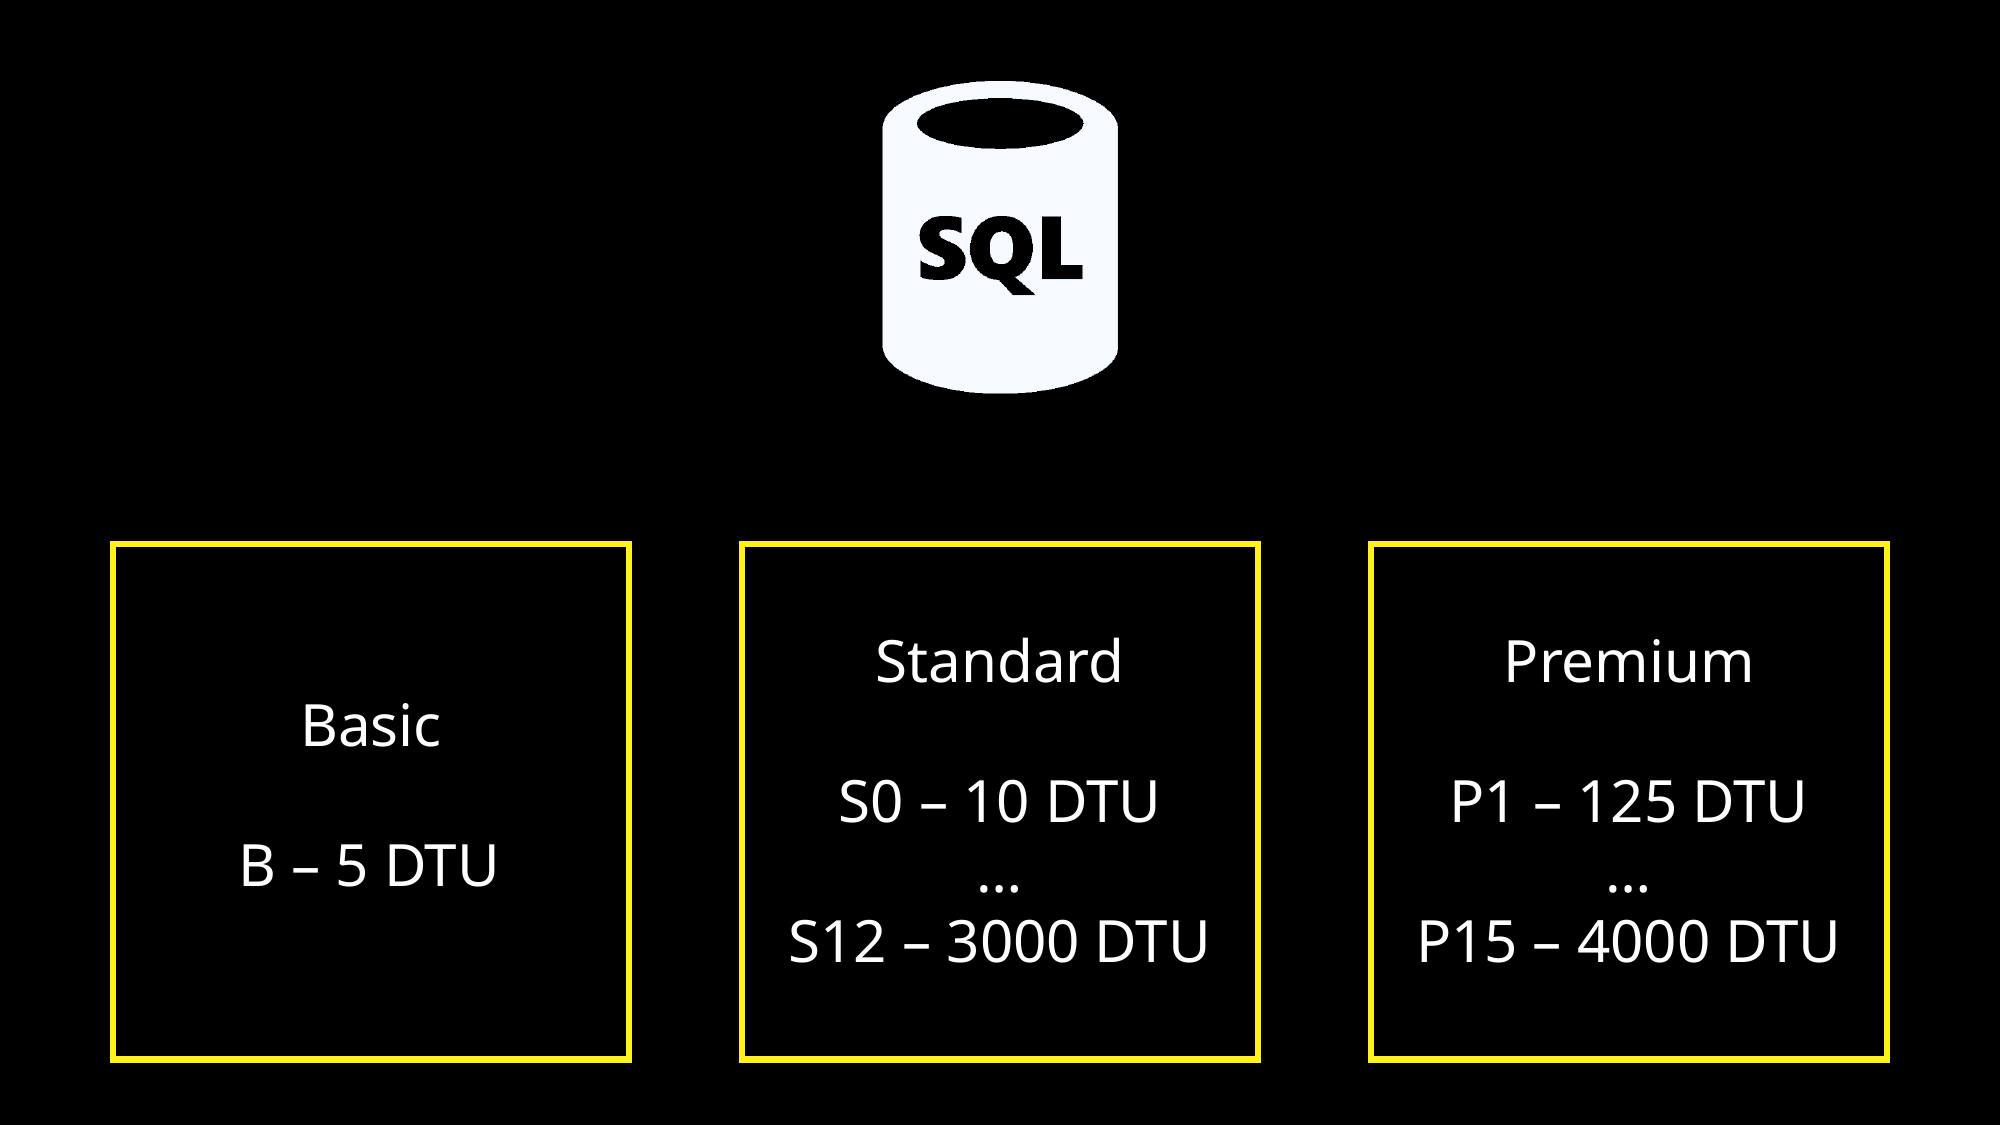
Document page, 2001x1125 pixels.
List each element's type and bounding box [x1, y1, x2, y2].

text_box [113, 543, 1887, 1060]
picture [843, 80, 1157, 394]
